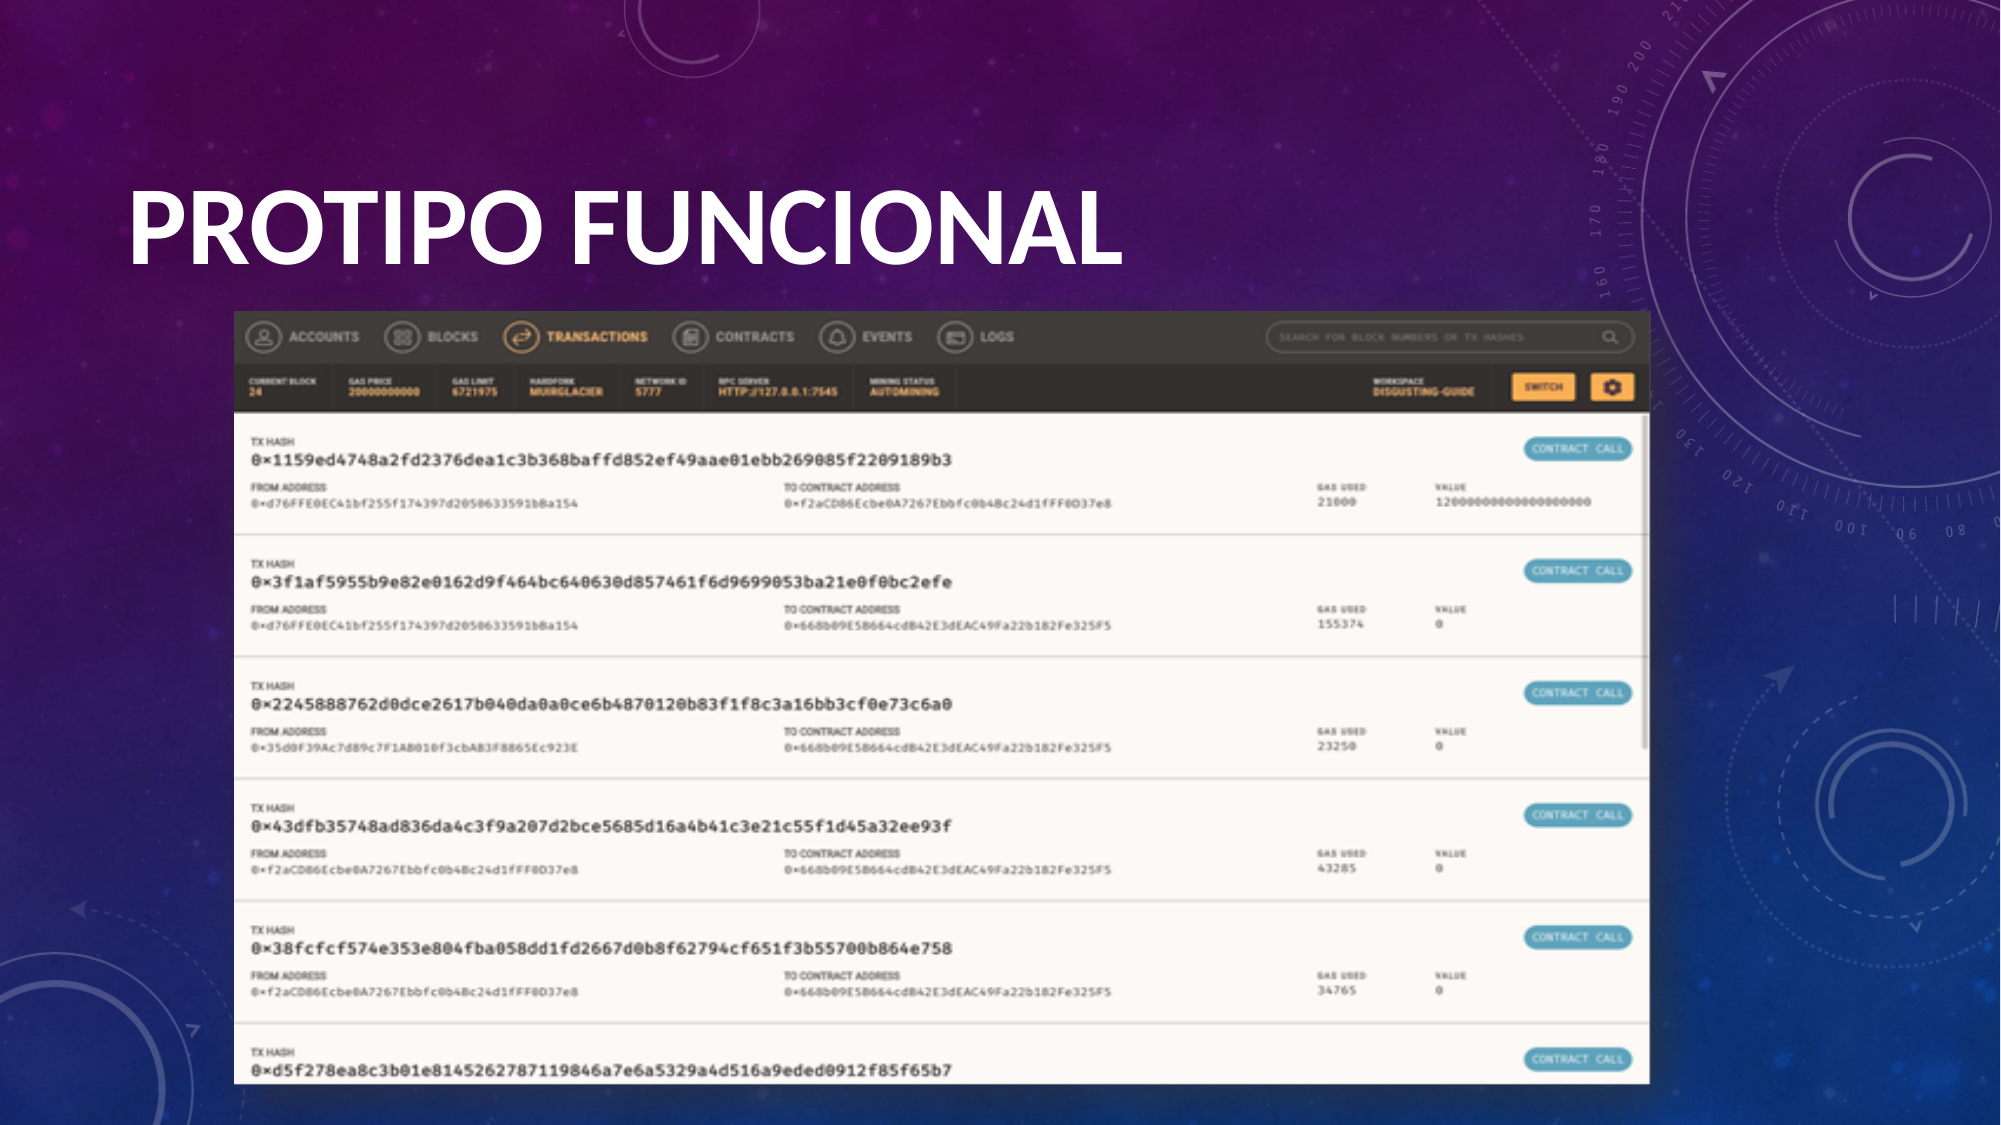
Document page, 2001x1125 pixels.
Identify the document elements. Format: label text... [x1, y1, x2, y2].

title PROTIPO FUNCIONAL [112, 99, 1775, 339]
picture [0, 0, 2001, 1125]
